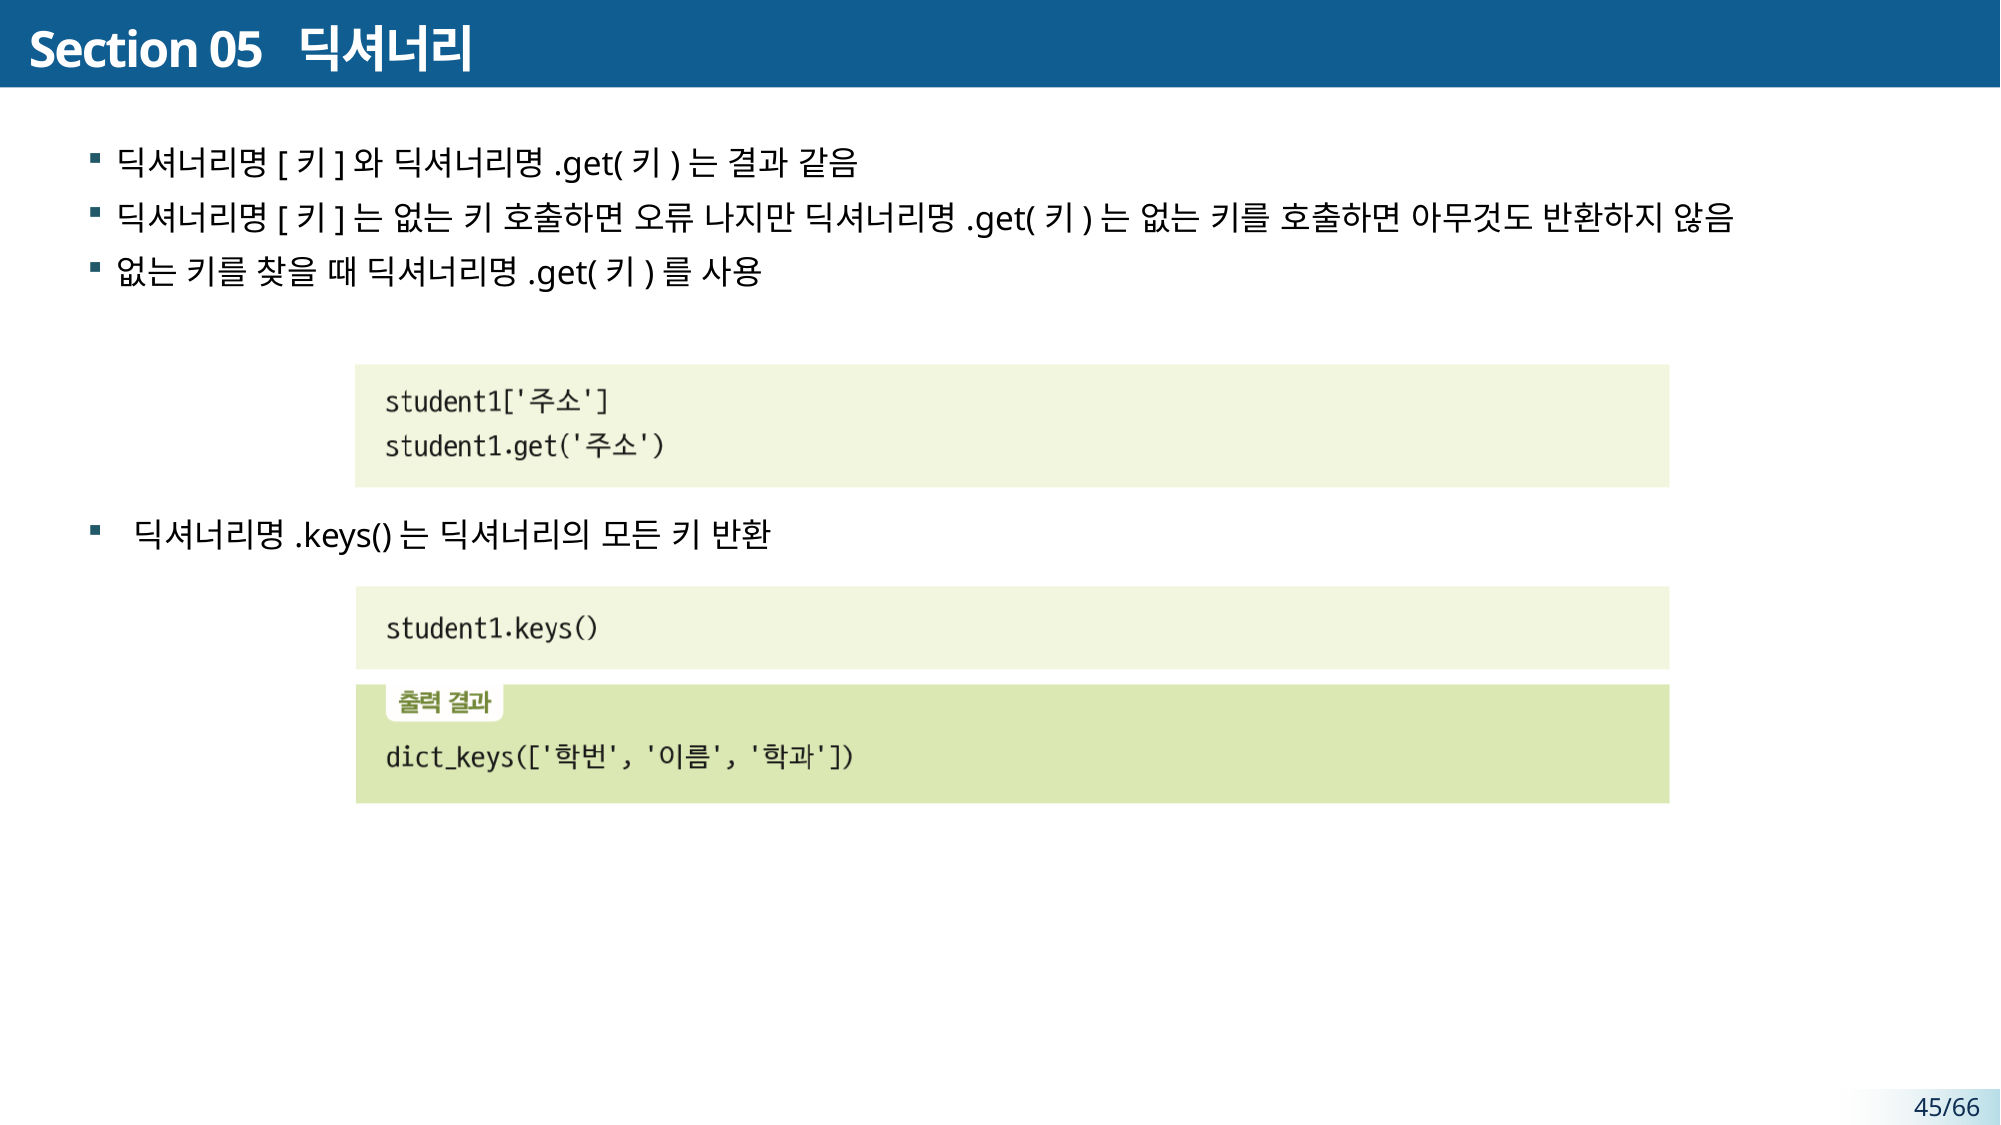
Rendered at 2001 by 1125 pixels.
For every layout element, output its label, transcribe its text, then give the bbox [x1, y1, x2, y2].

title Section 05 딕셔너리 [13, 8, 1717, 87]
picture [353, 584, 1673, 808]
list 딕셔너리명[키]와 딕셔너리명.get(키)는 결과 같음 딕셔너리명[키]는 없는 키 호출하면 오류 나지만 딕셔너리명.get(키)는 없는 키를 호출하면 아무것도 반환하지 않음 없는 키를 찾을 때 딕셔너리명.get(키)를 사용 딕셔너리명.keys()는 딕셔너리의 모든 키 반환 [13, 126, 1975, 1057]
picture [353, 363, 1673, 489]
